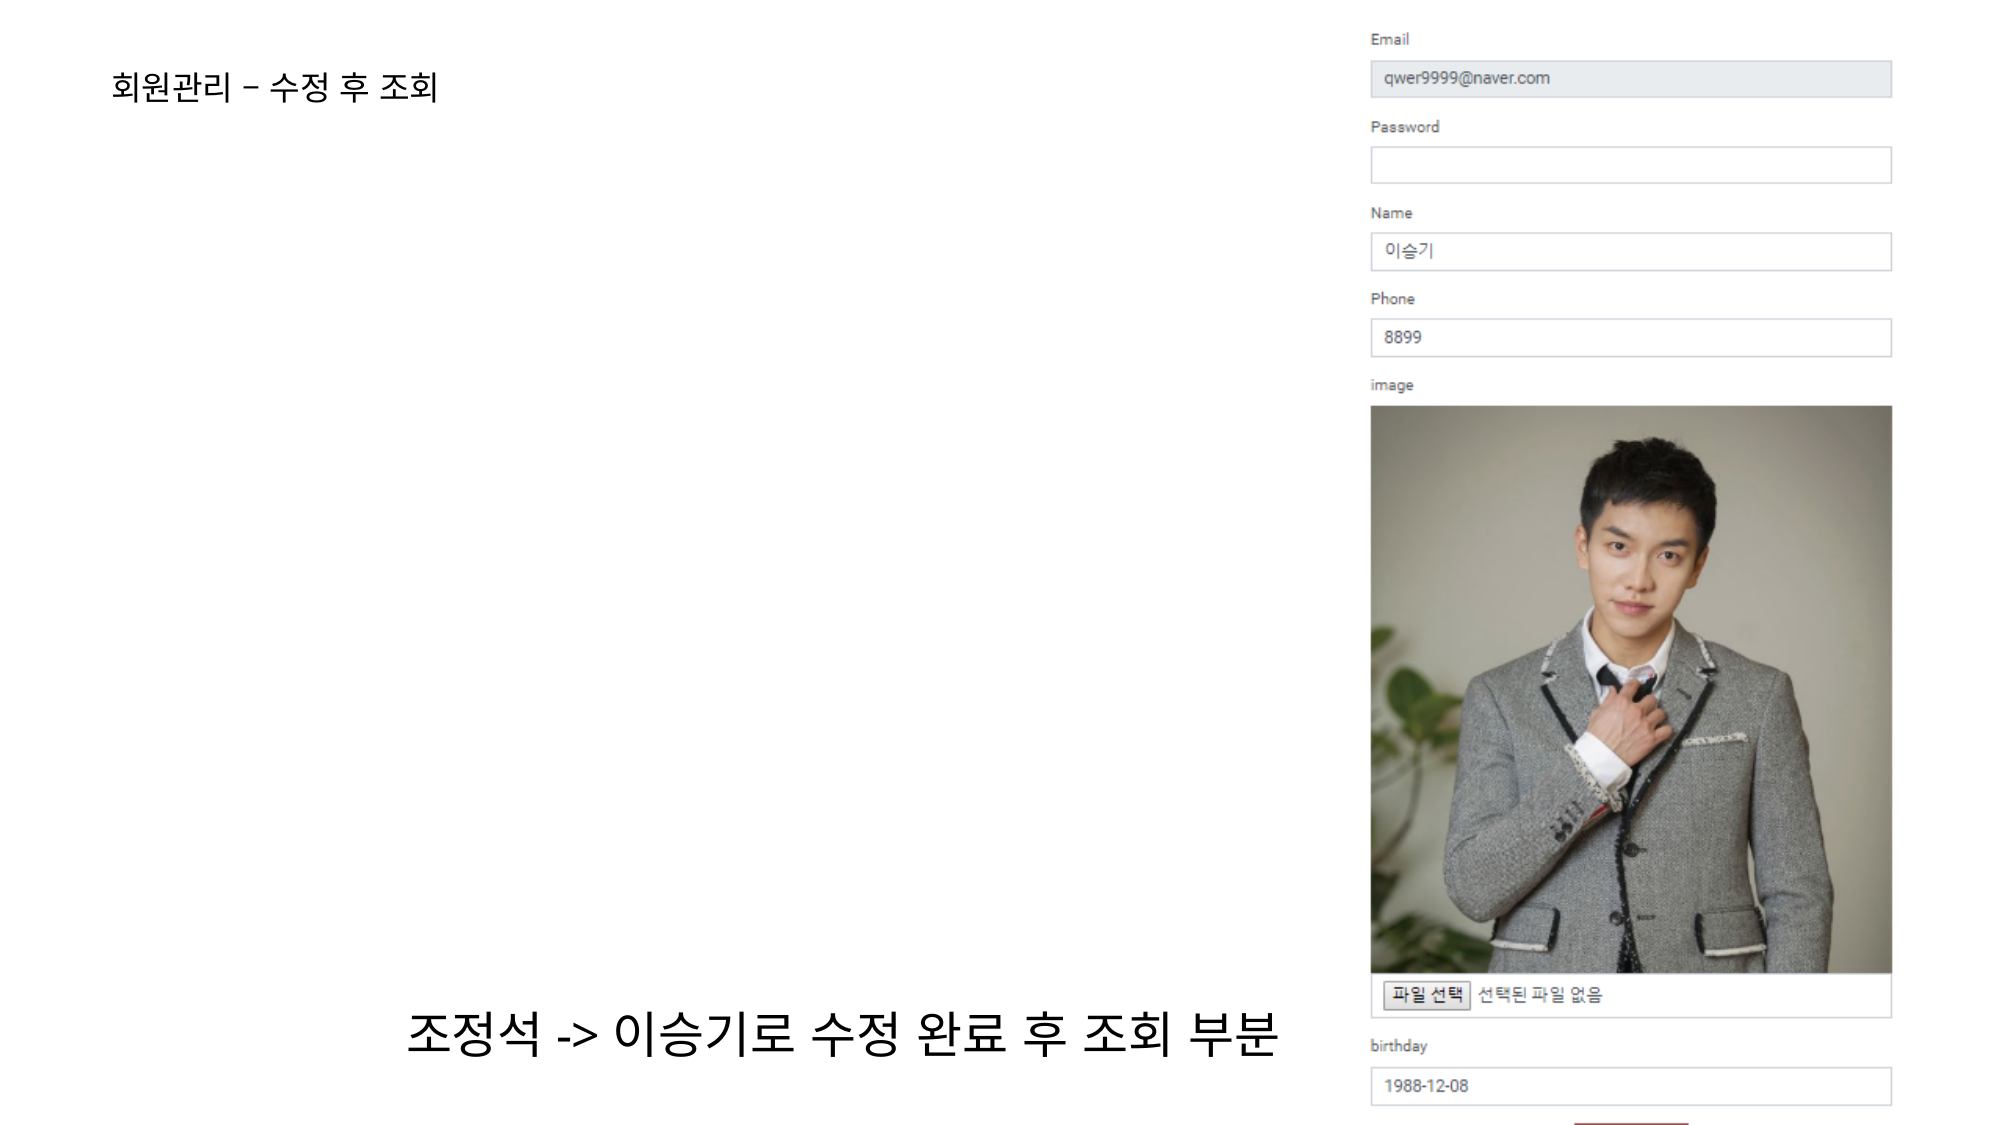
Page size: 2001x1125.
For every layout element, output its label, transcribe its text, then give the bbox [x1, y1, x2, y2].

subtitle 조정석->이승기로 수정 완료 후 조회 부분 [93, 1002, 1357, 1083]
title 회원관리 – 수정 후 조회 [28, 43, 533, 116]
picture [1357, 20, 1905, 1125]
